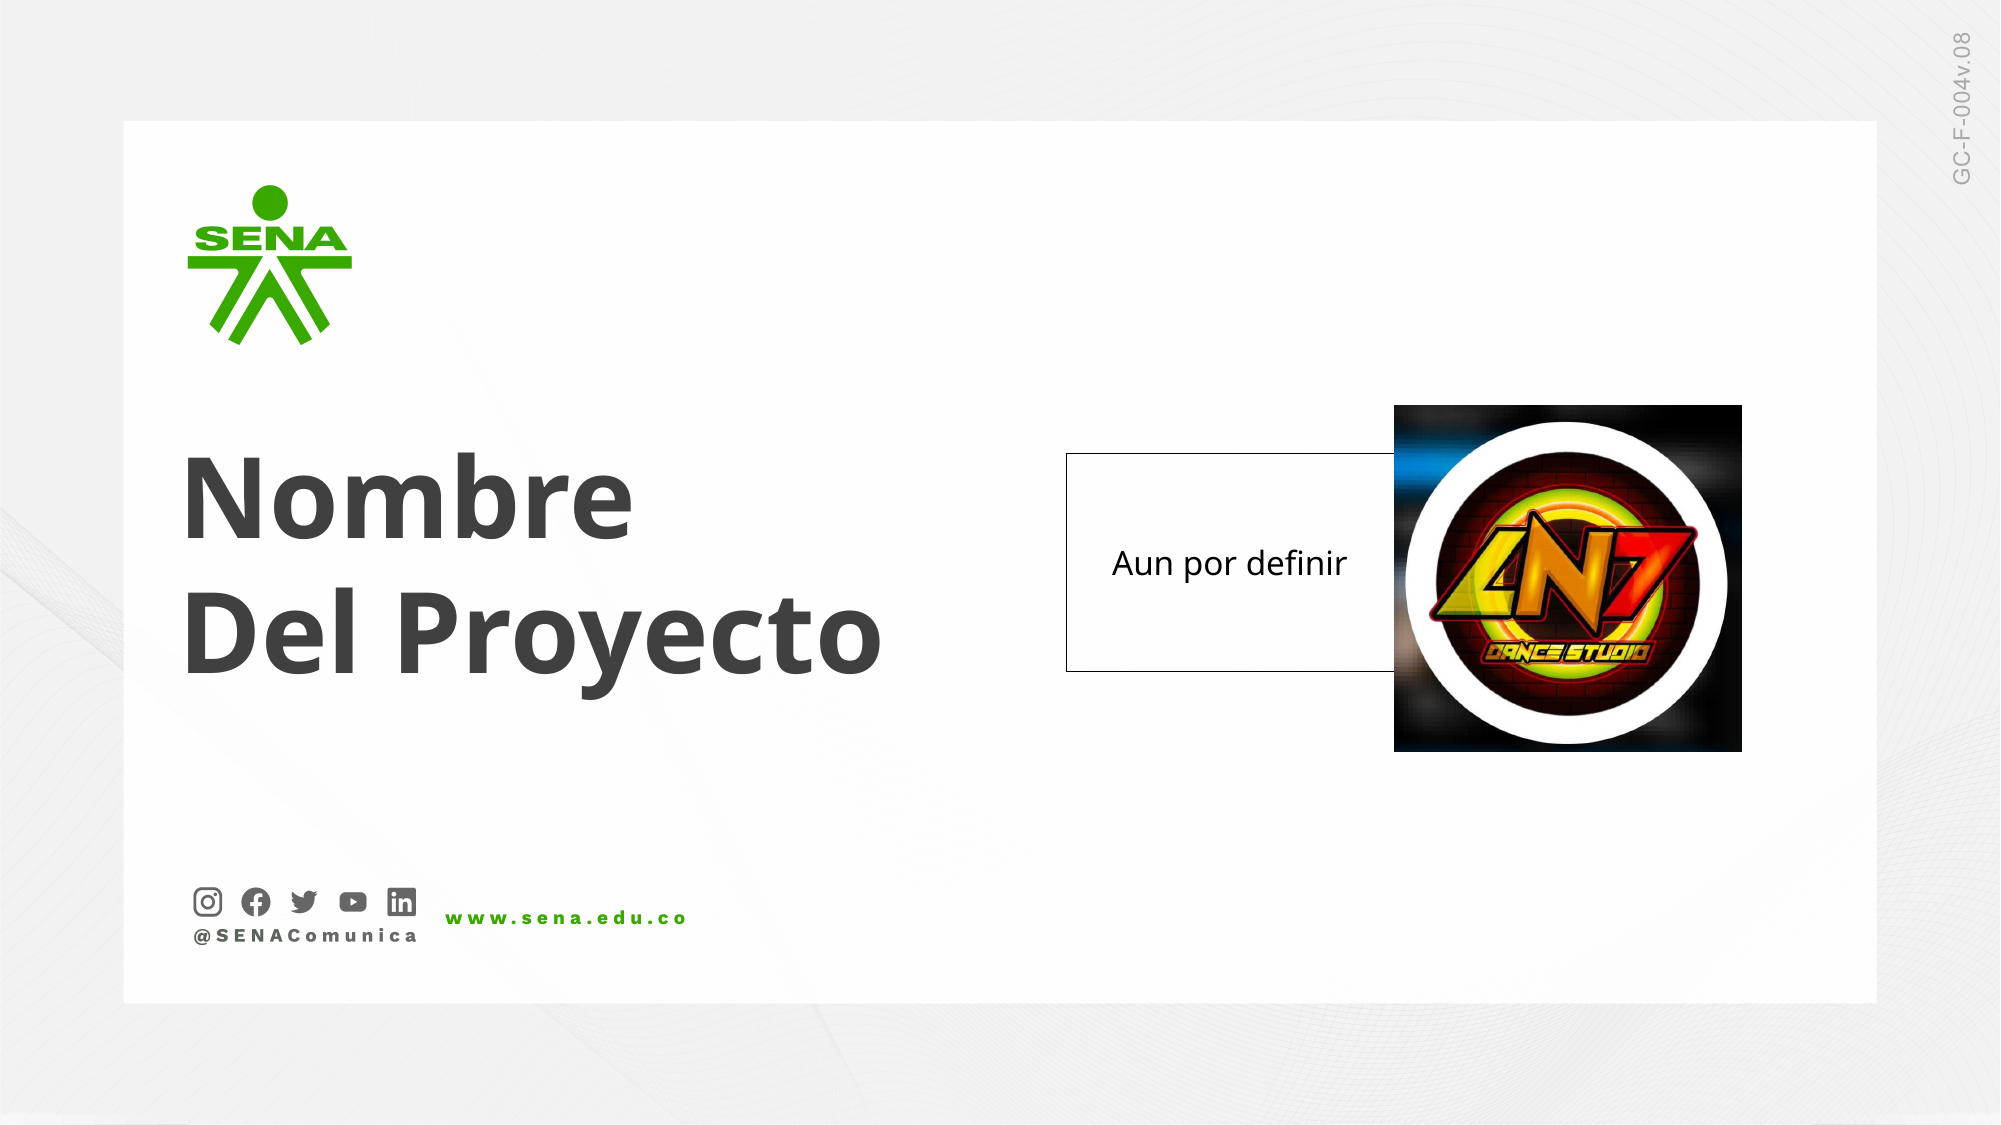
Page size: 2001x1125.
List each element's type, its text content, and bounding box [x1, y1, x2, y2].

text_box Nombre Del Proyecto [163, 418, 1222, 704]
picture [0, 0, 2000, 1125]
text_box Aun por definir [1066, 453, 1394, 672]
